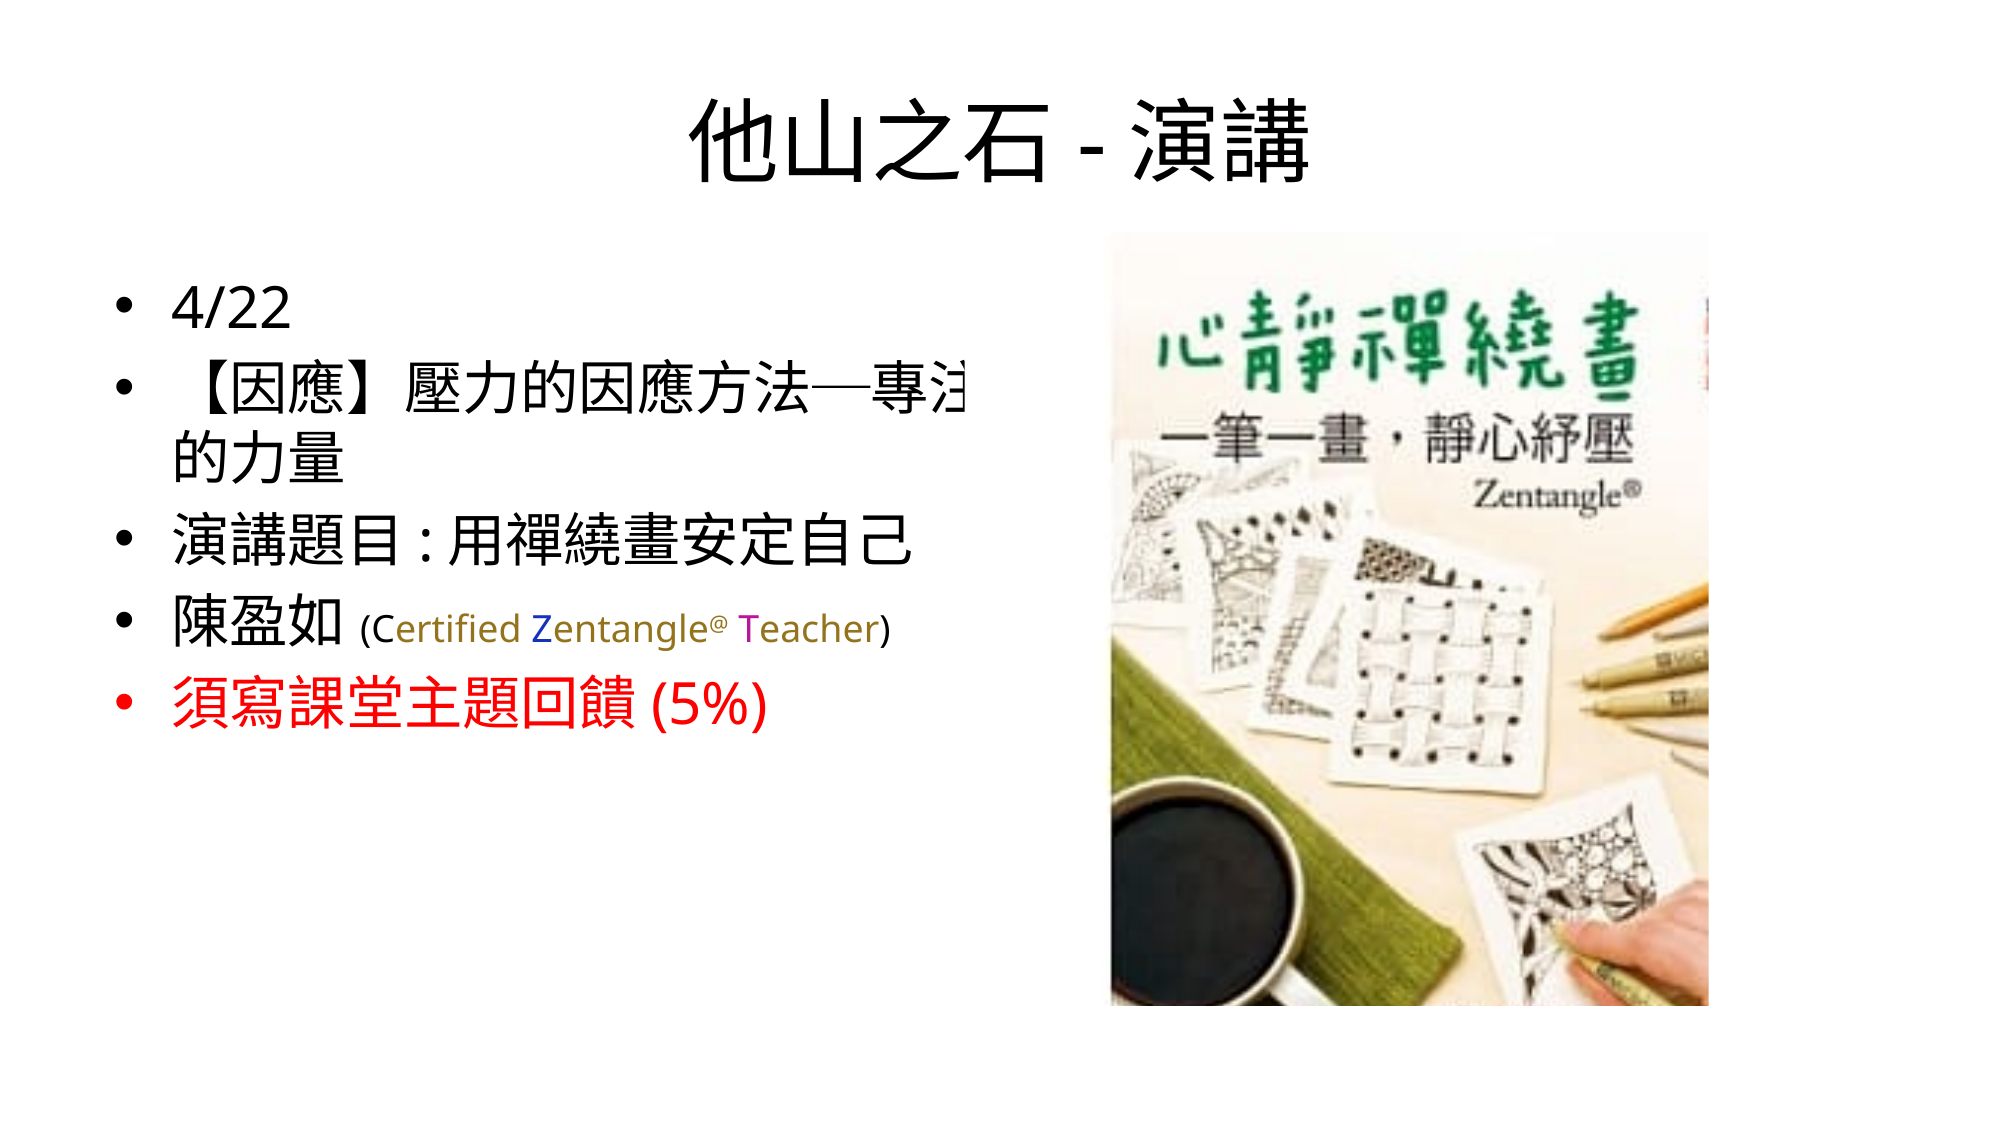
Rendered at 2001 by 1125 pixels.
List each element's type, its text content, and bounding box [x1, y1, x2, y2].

title 他山之石-演講 [99, 45, 1900, 233]
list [964, 232, 1709, 1006]
list 4/22 【因應】壓力的因應方法─專注的力量 演講題目:用禪繞畫安定自己 陳盈如(Certified Zentangle@ Teacher) 須寫課堂主題回饋(5%) [99, 262, 959, 1005]
